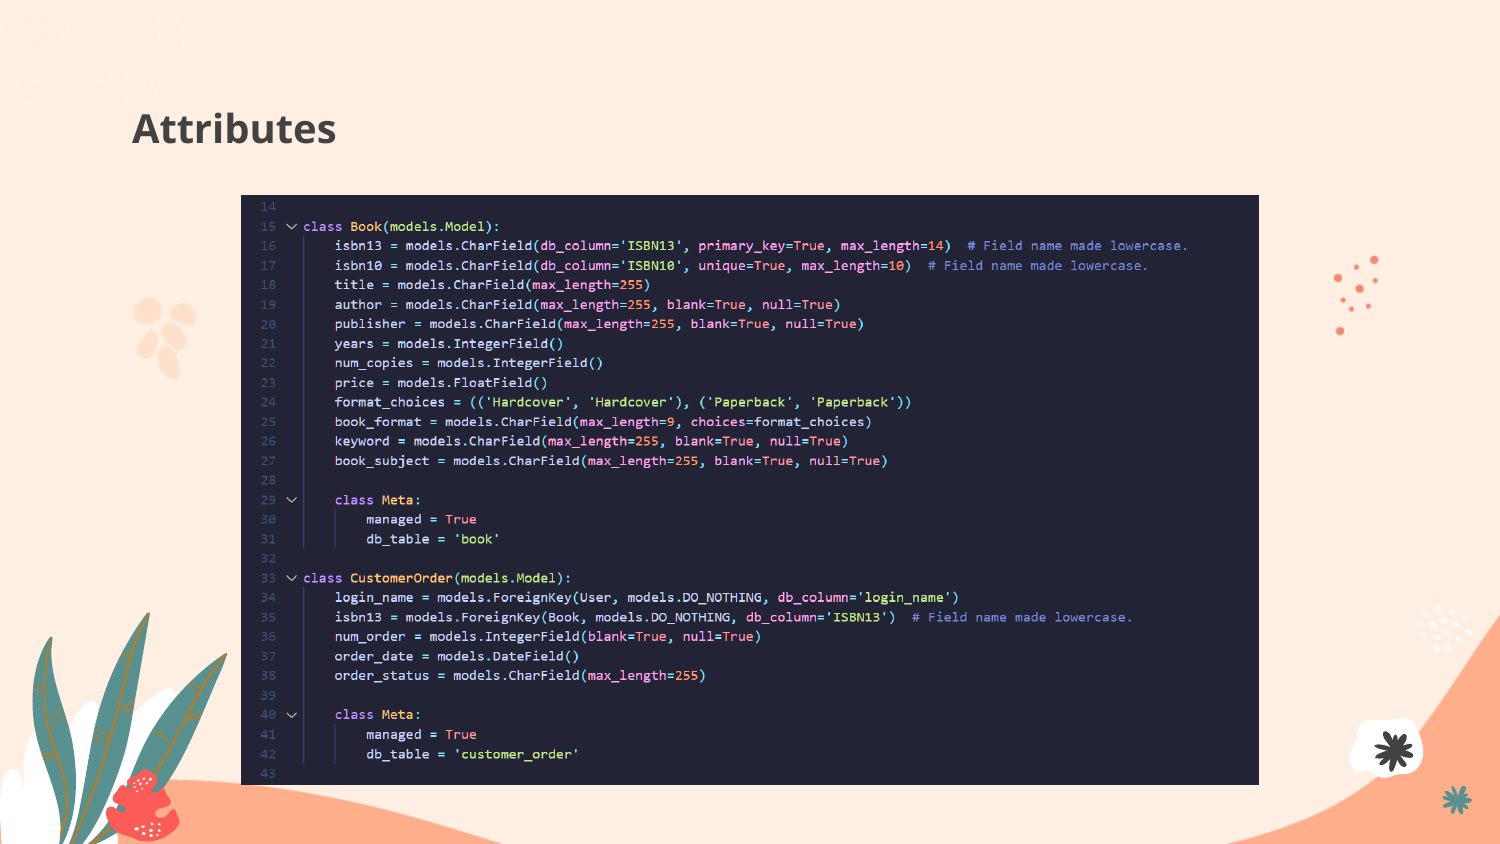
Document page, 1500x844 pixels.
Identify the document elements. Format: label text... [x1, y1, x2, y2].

title Attributes [116, 88, 1383, 167]
picture [0, 0, 1500, 844]
